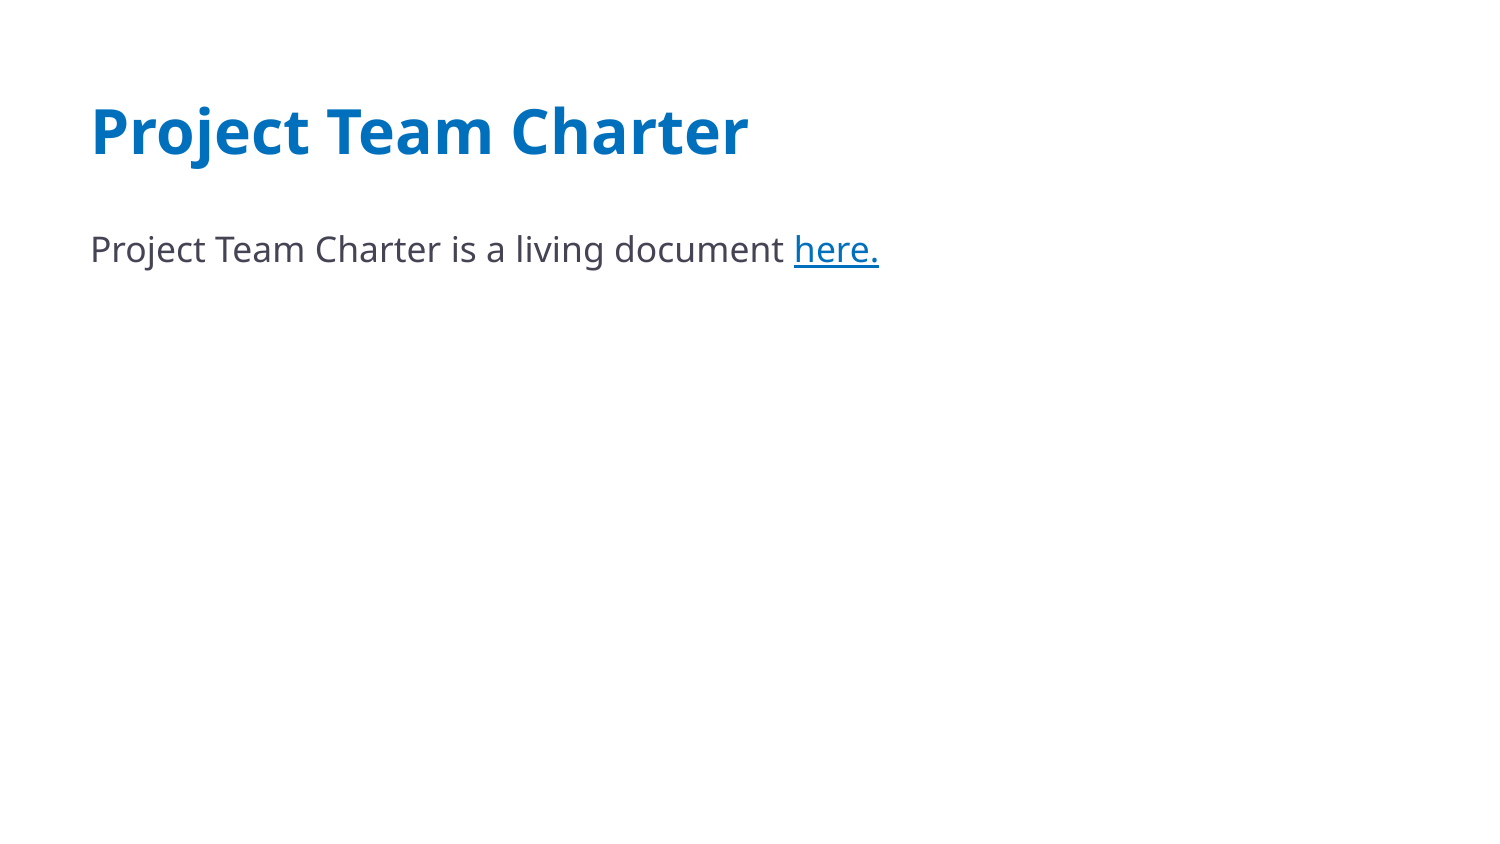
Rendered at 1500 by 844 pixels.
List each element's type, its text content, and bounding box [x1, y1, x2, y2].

list Project Team Charter is a living document here. [75, 209, 1425, 760]
title Project Team Charter [75, 84, 1425, 188]
